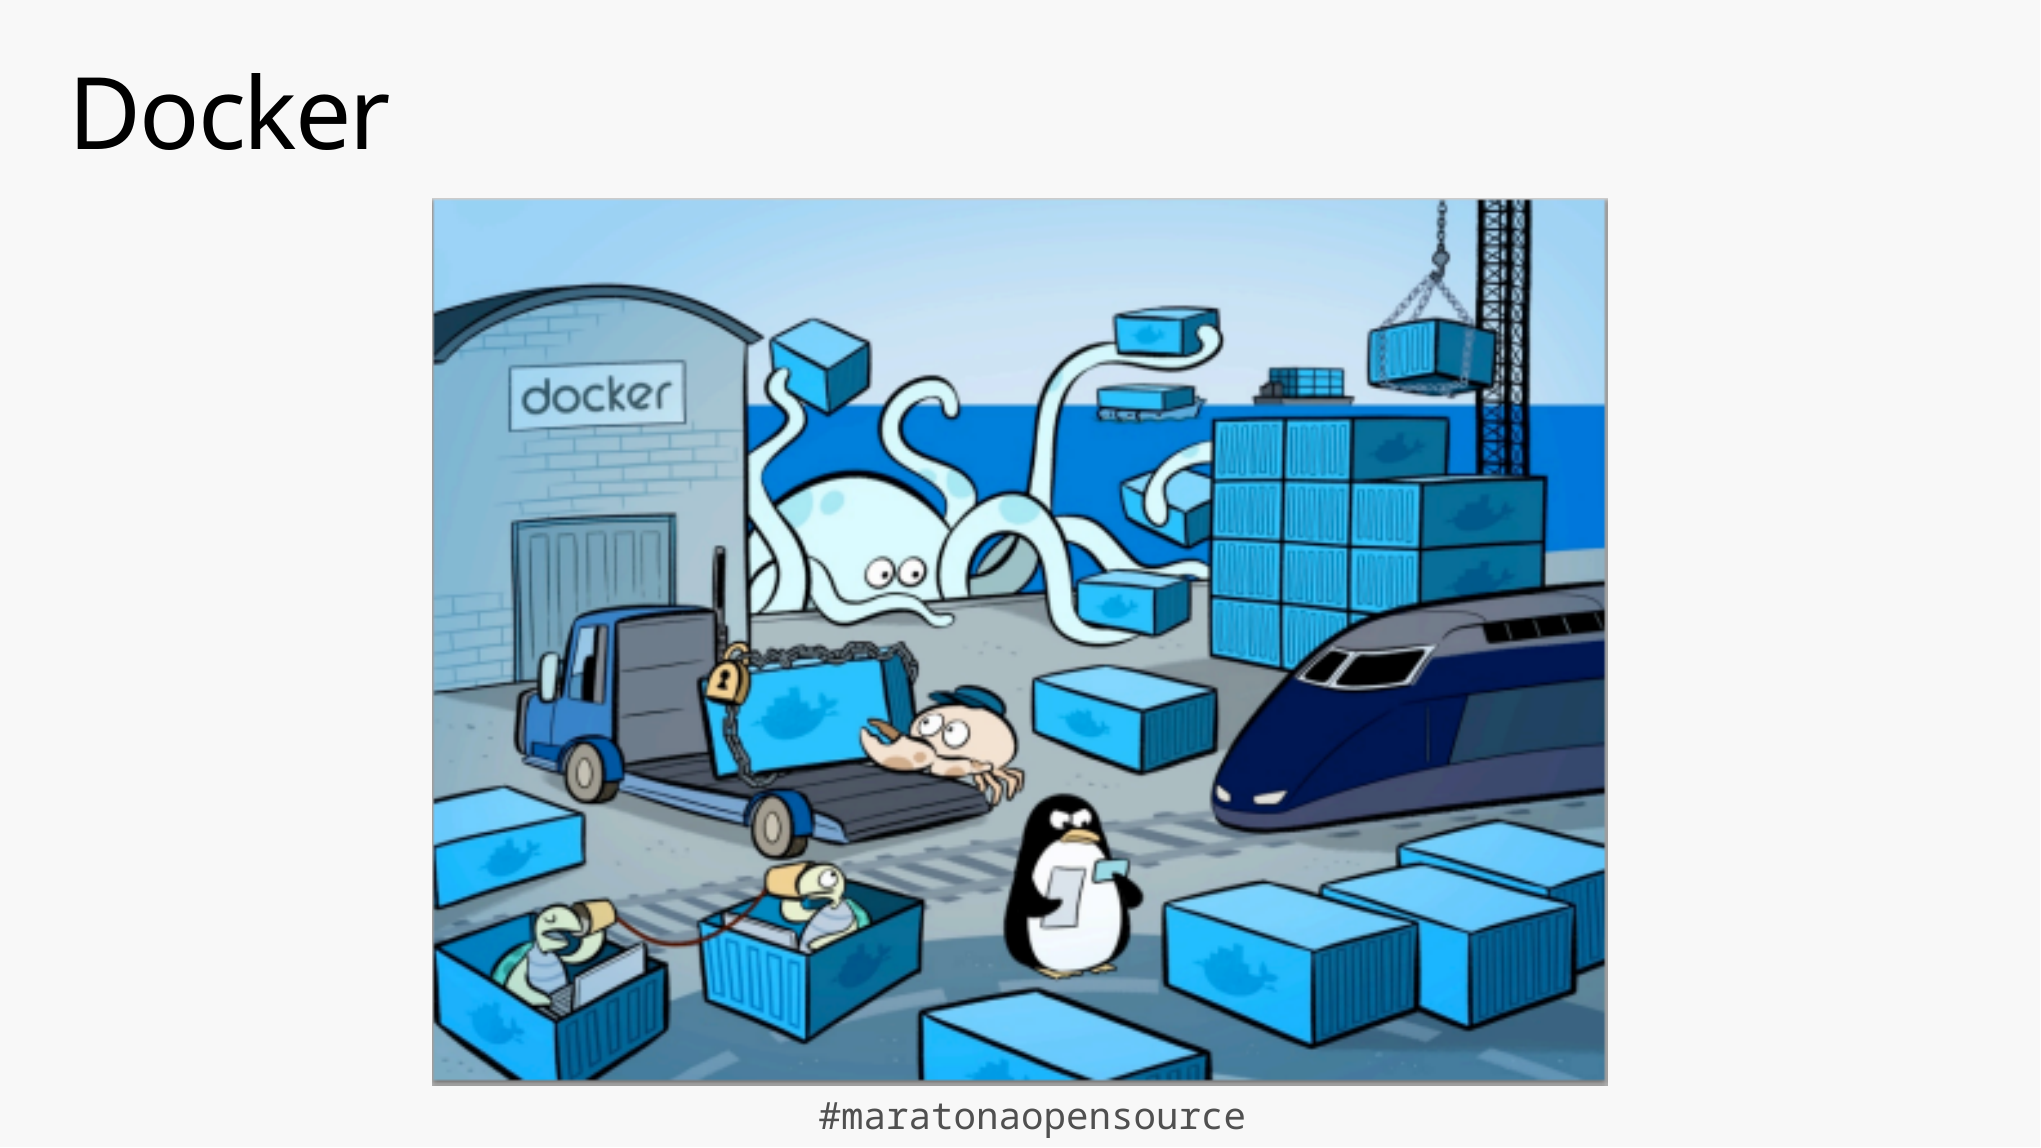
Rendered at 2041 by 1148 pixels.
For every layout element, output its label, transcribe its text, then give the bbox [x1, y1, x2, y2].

title Docker [45, 48, 1996, 199]
picture [432, 198, 1608, 1086]
